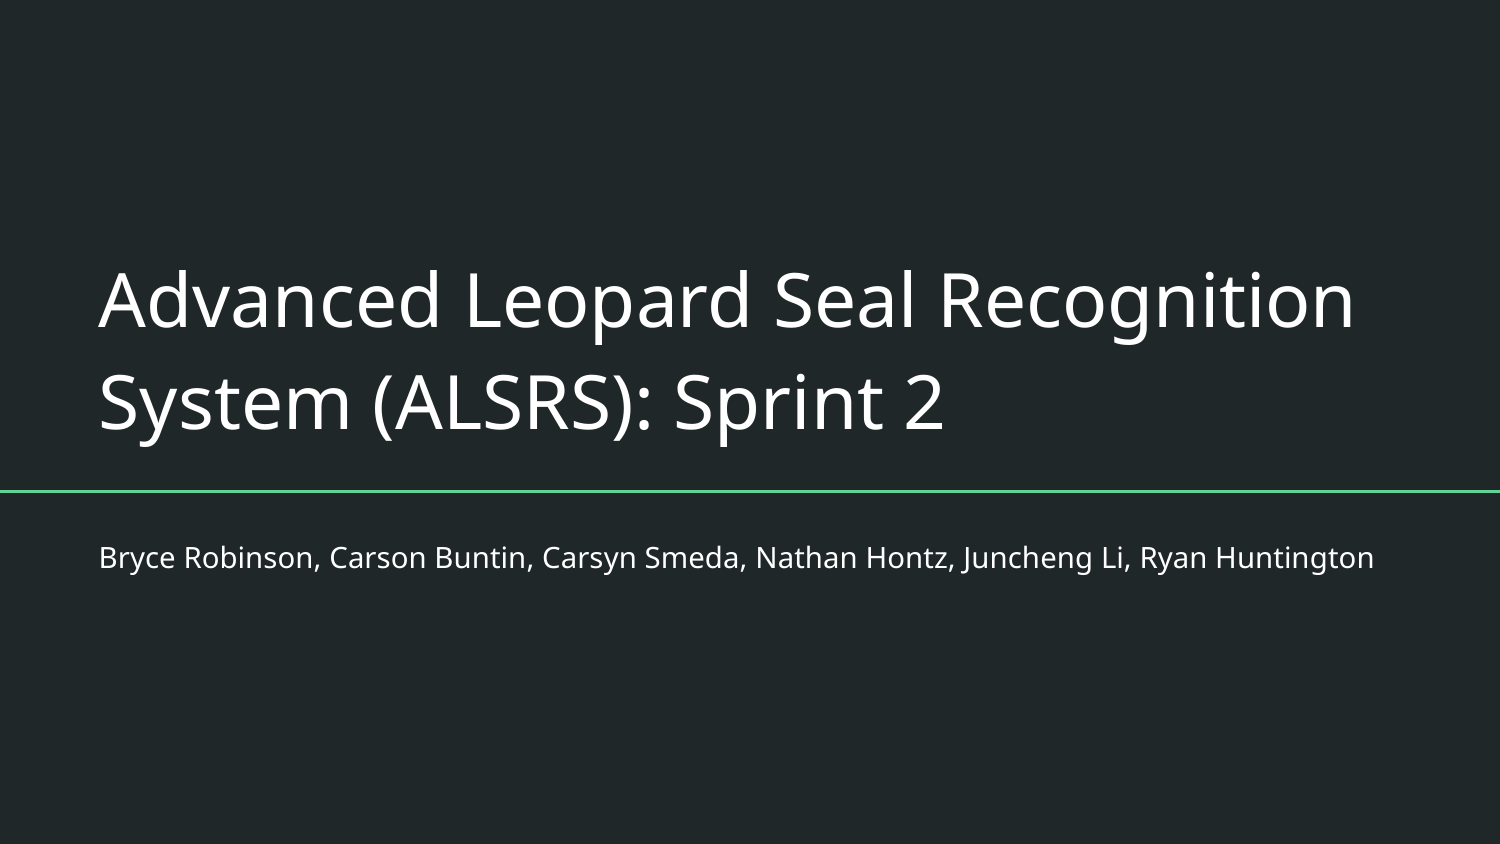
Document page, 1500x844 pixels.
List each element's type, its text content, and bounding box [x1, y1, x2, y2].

title Advanced Leopard Seal Recognition System (ALSRS): Sprint 2 [83, 206, 1417, 467]
subtitle Bryce Robinson, Carson Buntin, Carsyn Smeda, Nathan Hontz, Juncheng Li, Ryan Huntington [83, 522, 1417, 626]
